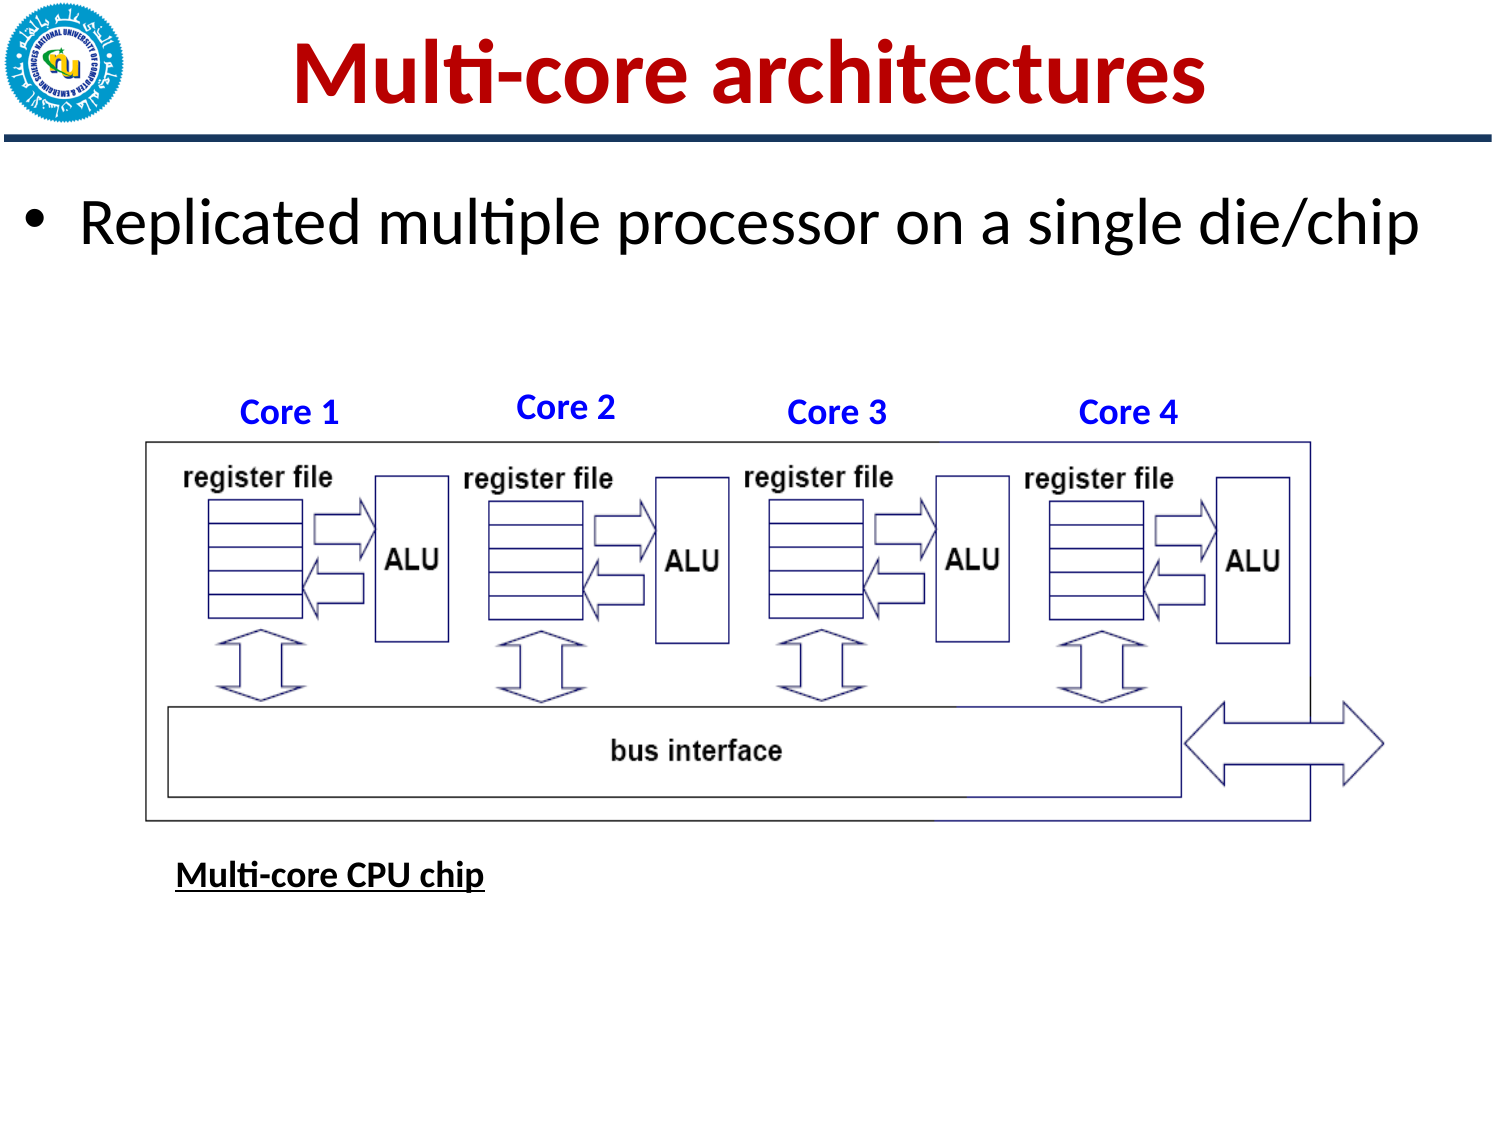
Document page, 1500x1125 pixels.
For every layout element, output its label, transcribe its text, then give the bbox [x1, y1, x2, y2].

text_box Multi-core CPU chip [160, 854, 500, 902]
text_box Core 2 [501, 374, 632, 410]
title Multi-core architectures [0, 0, 1500, 135]
text_box Core 3 [772, 379, 903, 410]
text_box Core 4 [1064, 379, 1194, 410]
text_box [135, 412, 1486, 845]
text_box Core 1 [225, 379, 355, 410]
list Replicated multiple processor on a single die/chip [8, 170, 1475, 325]
text_box [2, 132, 1494, 144]
